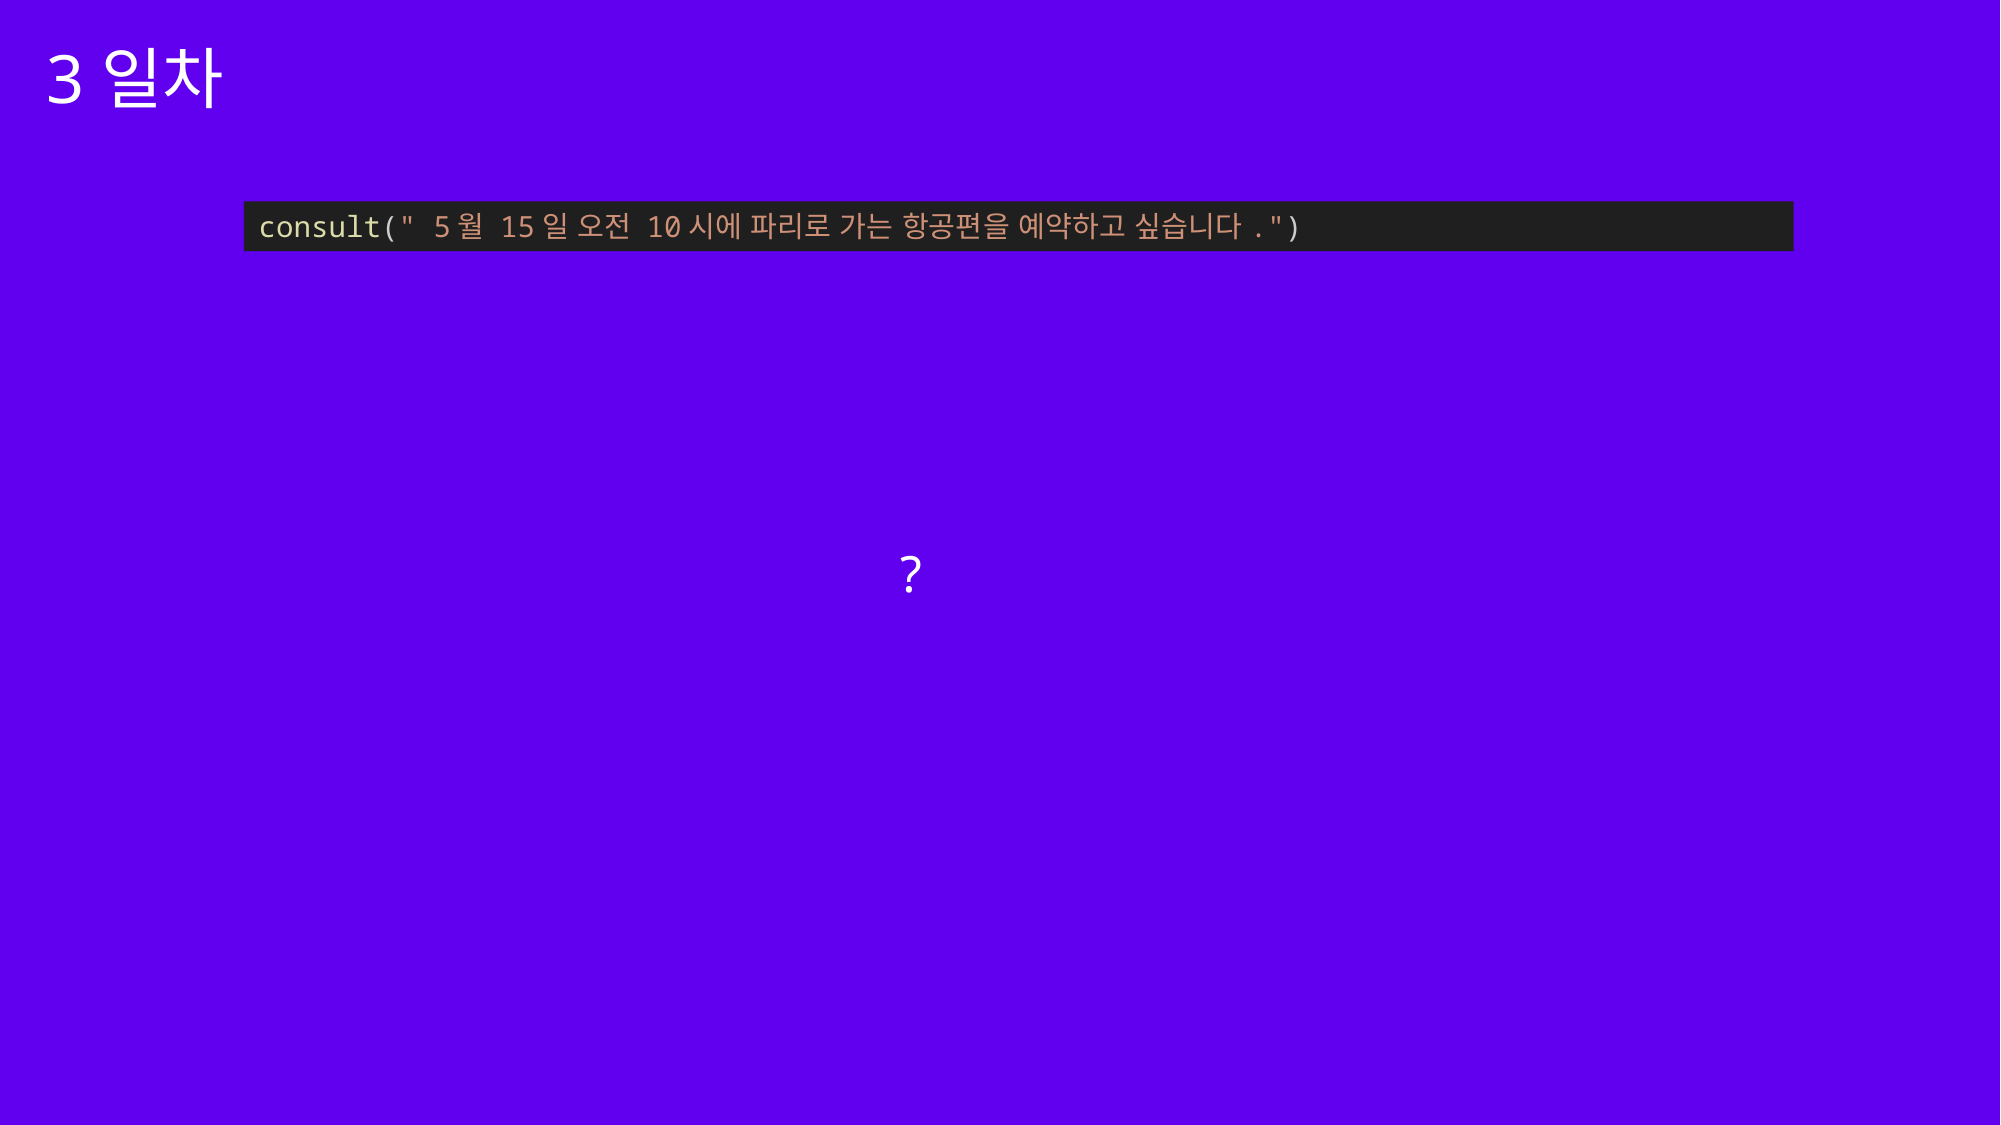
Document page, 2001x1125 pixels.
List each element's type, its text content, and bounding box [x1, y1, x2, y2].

text_box 3일차 [32, 29, 240, 125]
text_box ? [229, 535, 1593, 610]
text_box consult(" 5월 15일 오전 10시에 파리로 가는 항공편을 예약하고 싶습니다.") [243, 201, 1794, 252]
